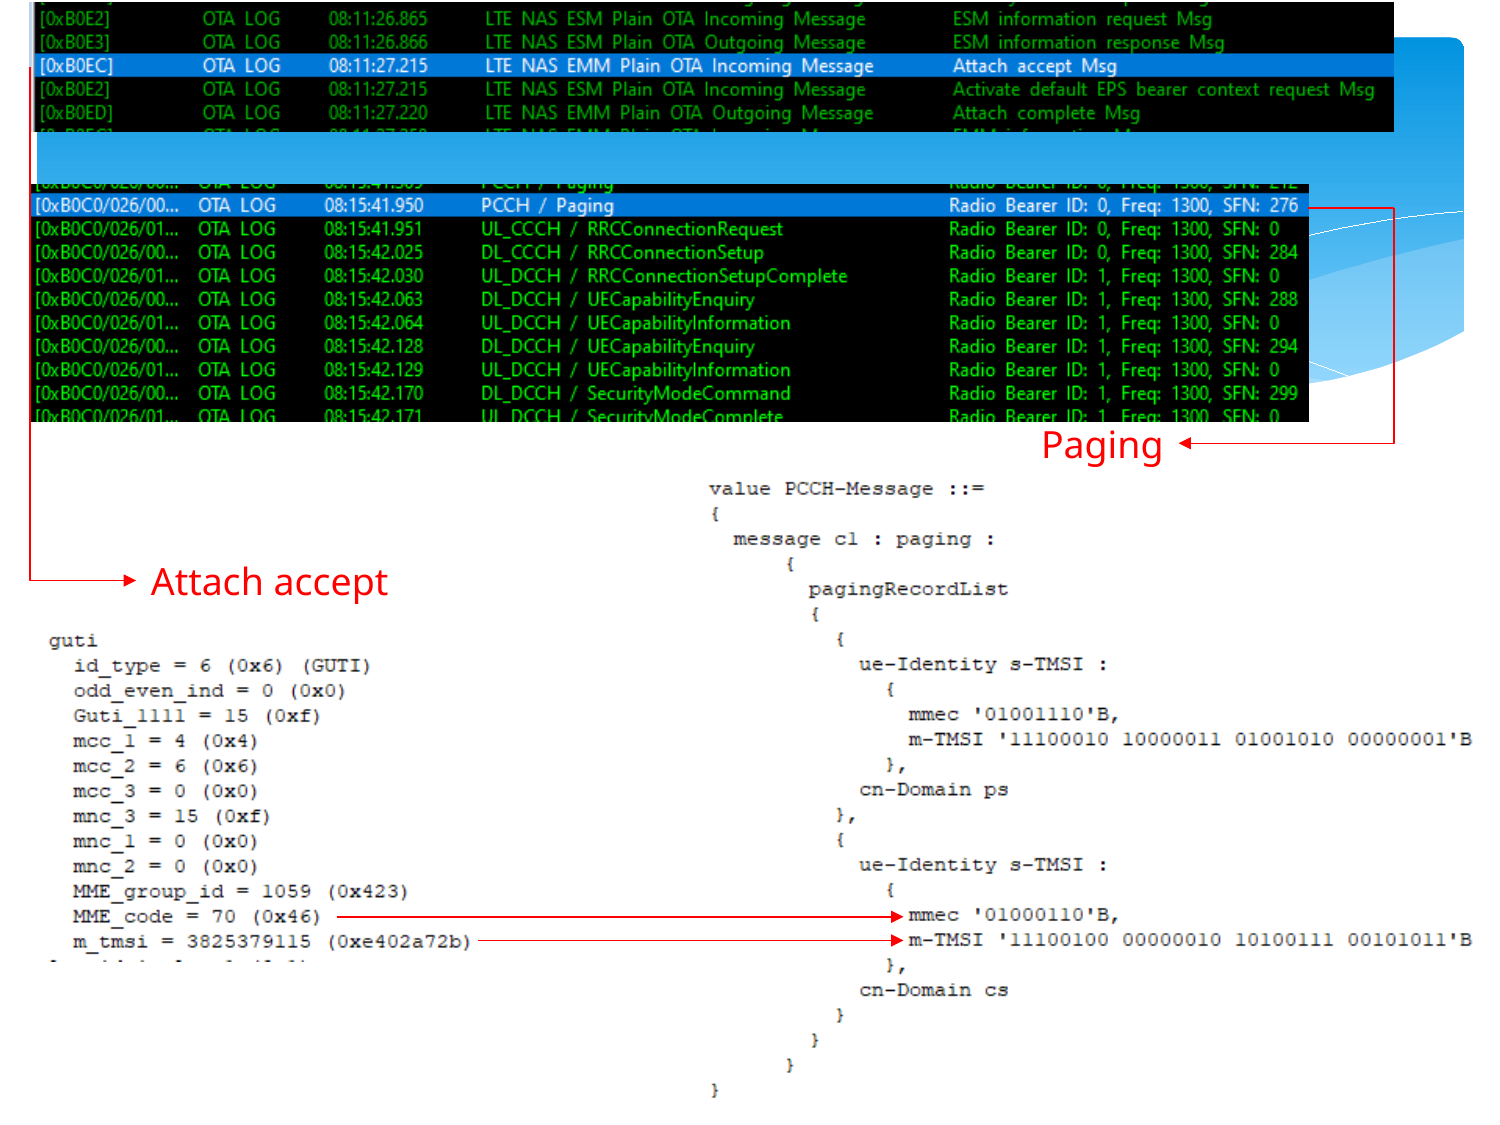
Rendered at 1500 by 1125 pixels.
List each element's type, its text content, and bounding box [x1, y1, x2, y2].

picture [30, 627, 509, 962]
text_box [1165, 214, 1402, 437]
picture [706, 473, 1499, 1109]
picture [140, 184, 1309, 423]
text_box Paging [1026, 433, 1179, 472]
picture [29, 2, 1395, 133]
text_box Attach accept [136, 550, 404, 611]
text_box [29, 66, 140, 582]
